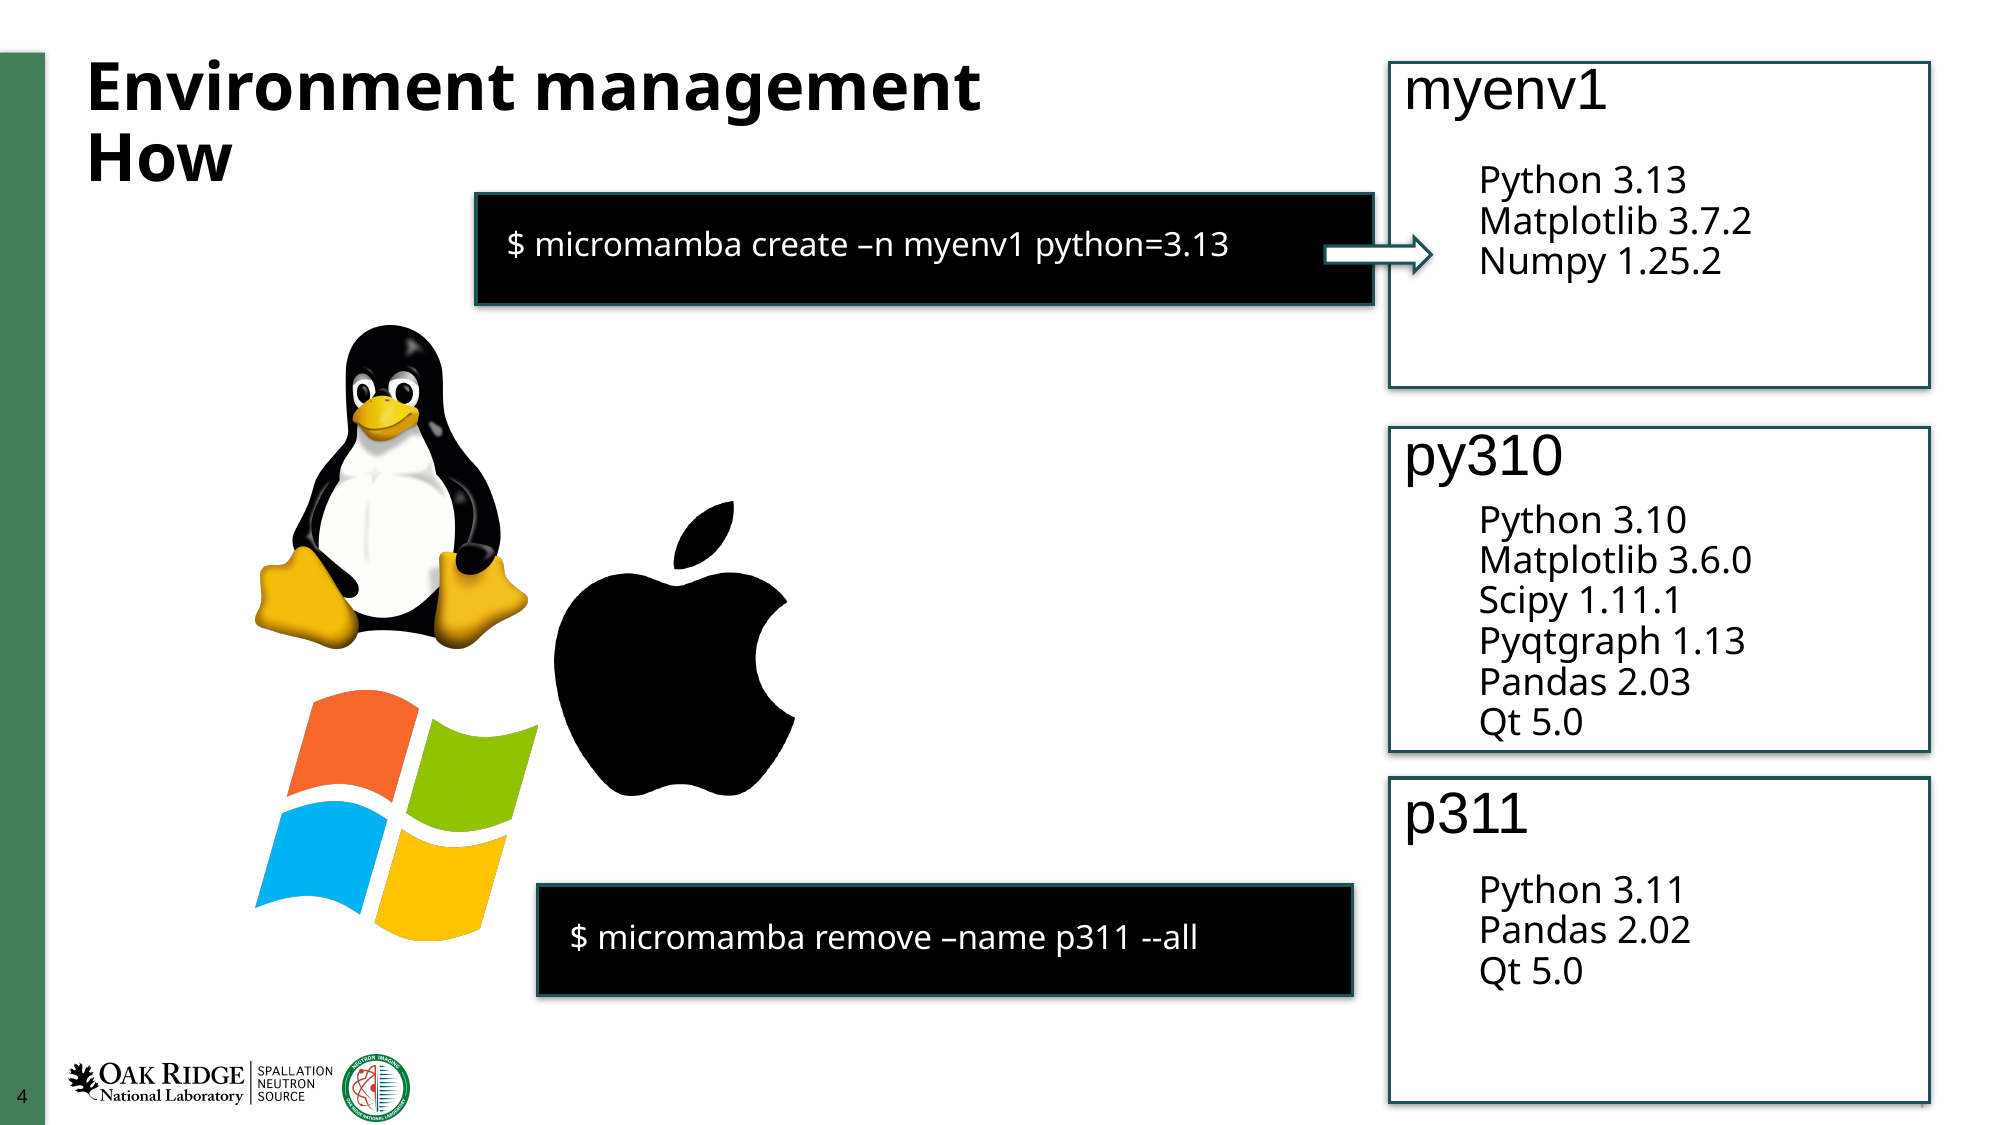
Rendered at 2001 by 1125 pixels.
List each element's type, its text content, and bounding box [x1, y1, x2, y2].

picture [66, 1058, 334, 1108]
text_box Python 3.13 Matplotlib 3.7.2 Numpy 1.25.2 [1463, 154, 1835, 291]
text_box [475, 193, 1374, 305]
text_box [1389, 427, 1930, 752]
text_box [537, 884, 1353, 996]
text_box [1389, 206, 1930, 388]
text_box py310 [1389, 409, 1759, 495]
text_box $ micromamba create –n myenv1 python=3.13 [491, 220, 1379, 271]
text_box Python 3.11 Pandas 2.02 Qt 5.0 [1463, 863, 1835, 1000]
text_box Python 3.10 Matplotlib 3.6.0 Scipy 1.11.1 Pyqtgraph 1.13 Pandas 2.03 Qt 5.0 [1463, 493, 1835, 751]
picture [254, 690, 539, 941]
text_box [1325, 237, 1432, 272]
text_box $ micromamba remove –name p311 --all [554, 913, 1342, 965]
text_box [1389, 778, 1930, 1103]
title Environment management How [70, 44, 1946, 206]
picture [554, 501, 795, 797]
picture [254, 325, 528, 649]
text_box myenv1 [1389, 43, 1759, 129]
text_box p311 [1389, 767, 1759, 853]
picture [342, 1054, 410, 1122]
